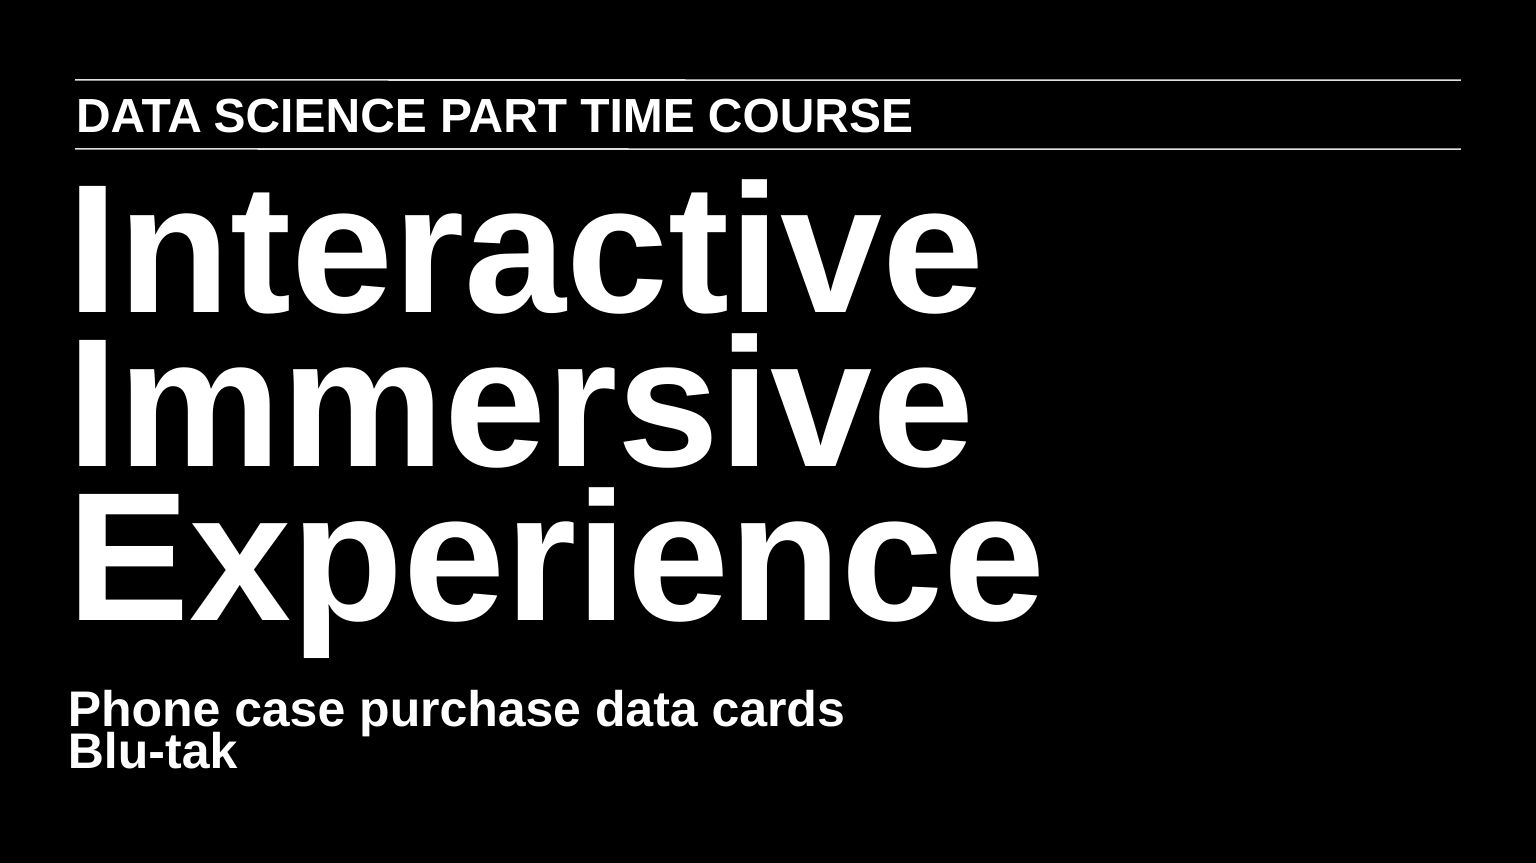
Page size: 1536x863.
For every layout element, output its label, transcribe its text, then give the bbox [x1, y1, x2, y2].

list DATA SCIENCE PART TIME COURSE [60, 80, 1112, 184]
title Interactive Immersive Experience Phone case purchase data cards Blu-tak [56, 182, 1440, 823]
